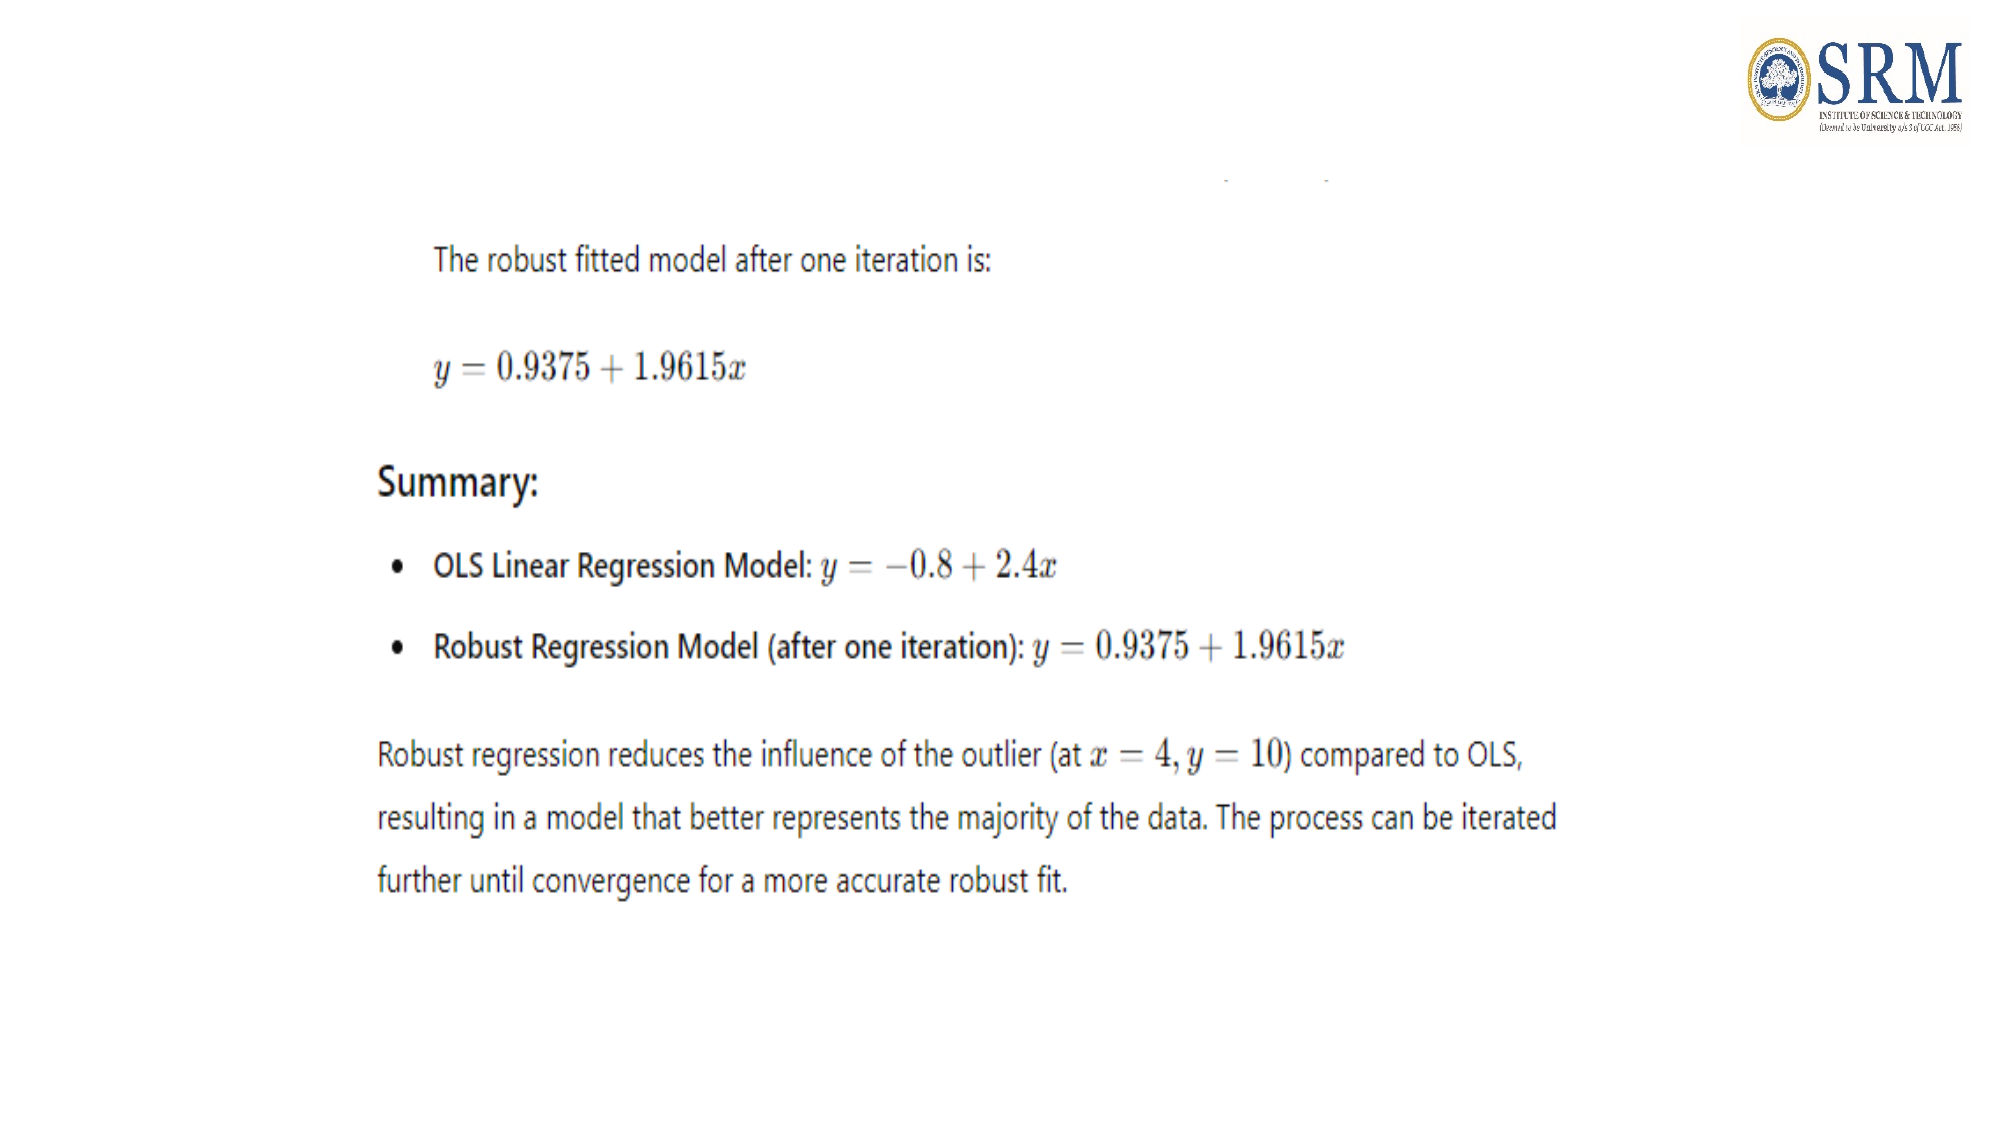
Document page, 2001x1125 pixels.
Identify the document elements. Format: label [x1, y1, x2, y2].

picture [1739, 17, 1970, 146]
picture [183, 180, 1654, 913]
